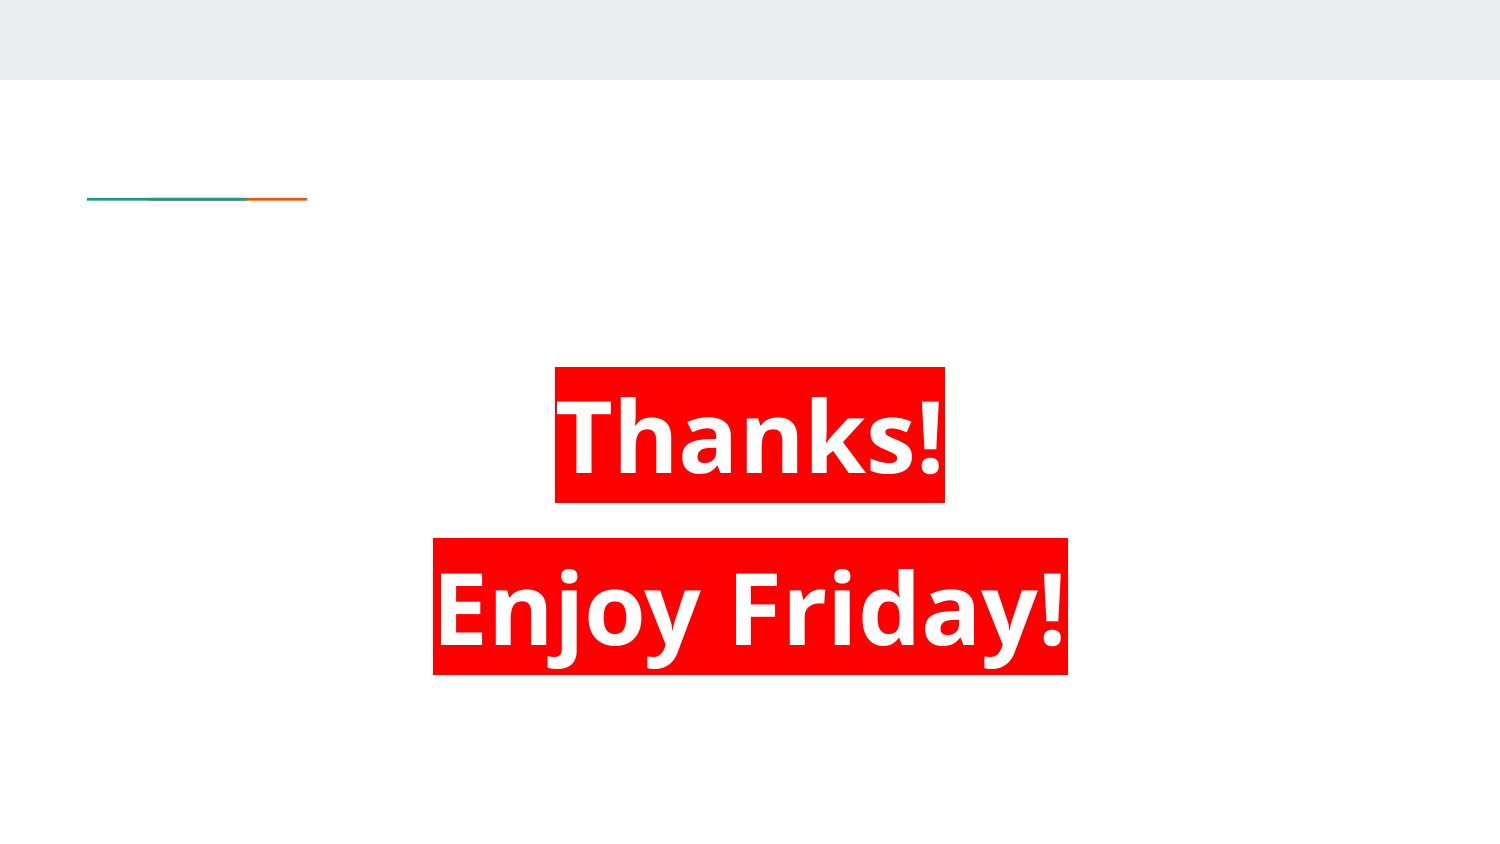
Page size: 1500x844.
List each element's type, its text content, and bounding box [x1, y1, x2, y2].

list Thanks! Enjoy Friday! [119, 341, 1381, 712]
